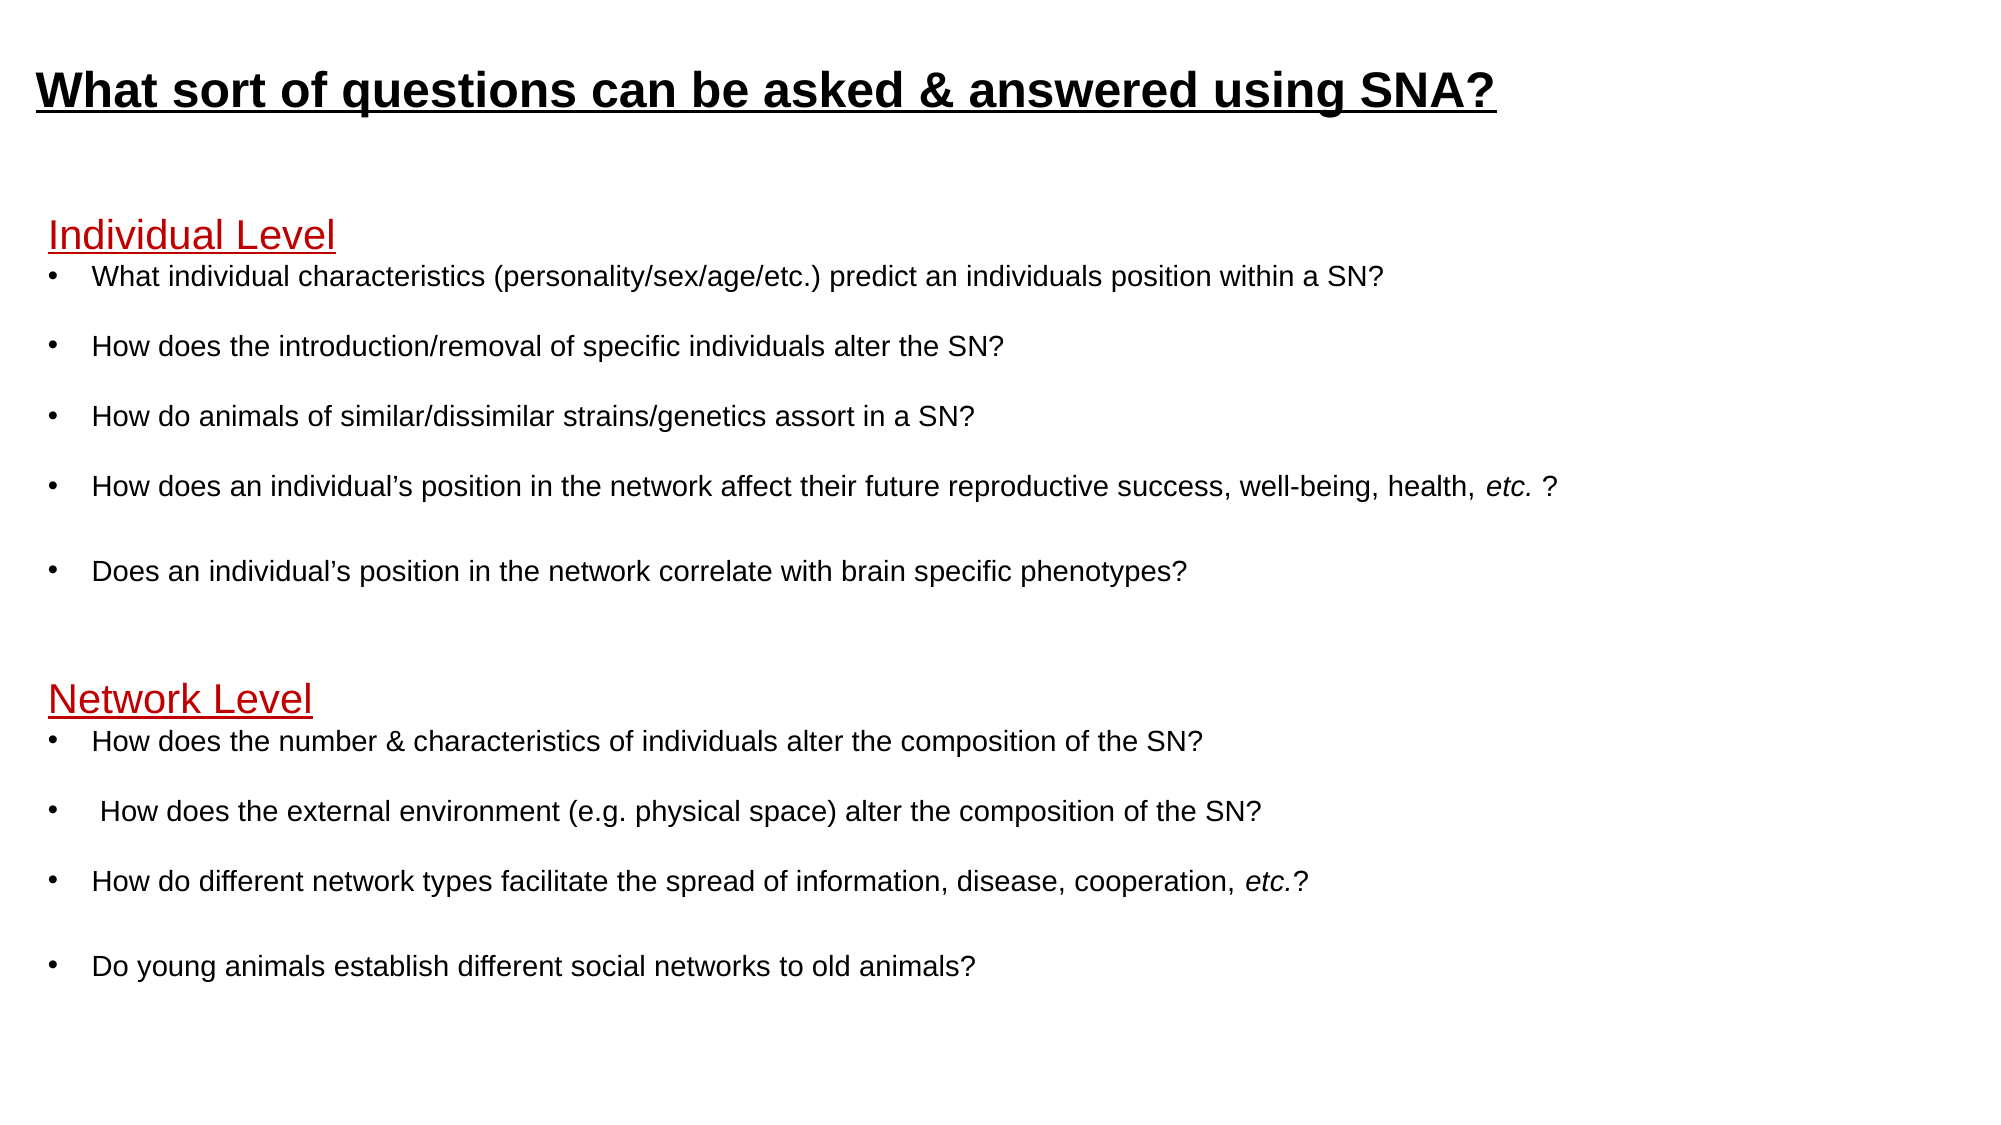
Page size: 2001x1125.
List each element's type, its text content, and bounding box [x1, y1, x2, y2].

text_box Individual Level What individual characteristics (personality/sex/age/etc.) predict an individuals position within a SN? How does the introduction/removal of specific individuals alter the SN? How do animals of similar/dissimilar strains/genetics assort in a SN? How does an individual’s position in the network affect their future reproductive success, well-being, health, etc. ? Does an individual’s position in the network correlate with brain specific phenotypes? Network Level How does the number & characteristics of individuals alter the composition of the SN? How does the external environment (e.g. physical space) alter the composition of the SN? How do different network types facilitate the spread of information, disease, cooperation, etc.? Do young animals establish different social networks to old animals? [33, 200, 1950, 990]
text_box What sort of questions can be asked & answered using SNA? [20, 49, 1738, 125]
